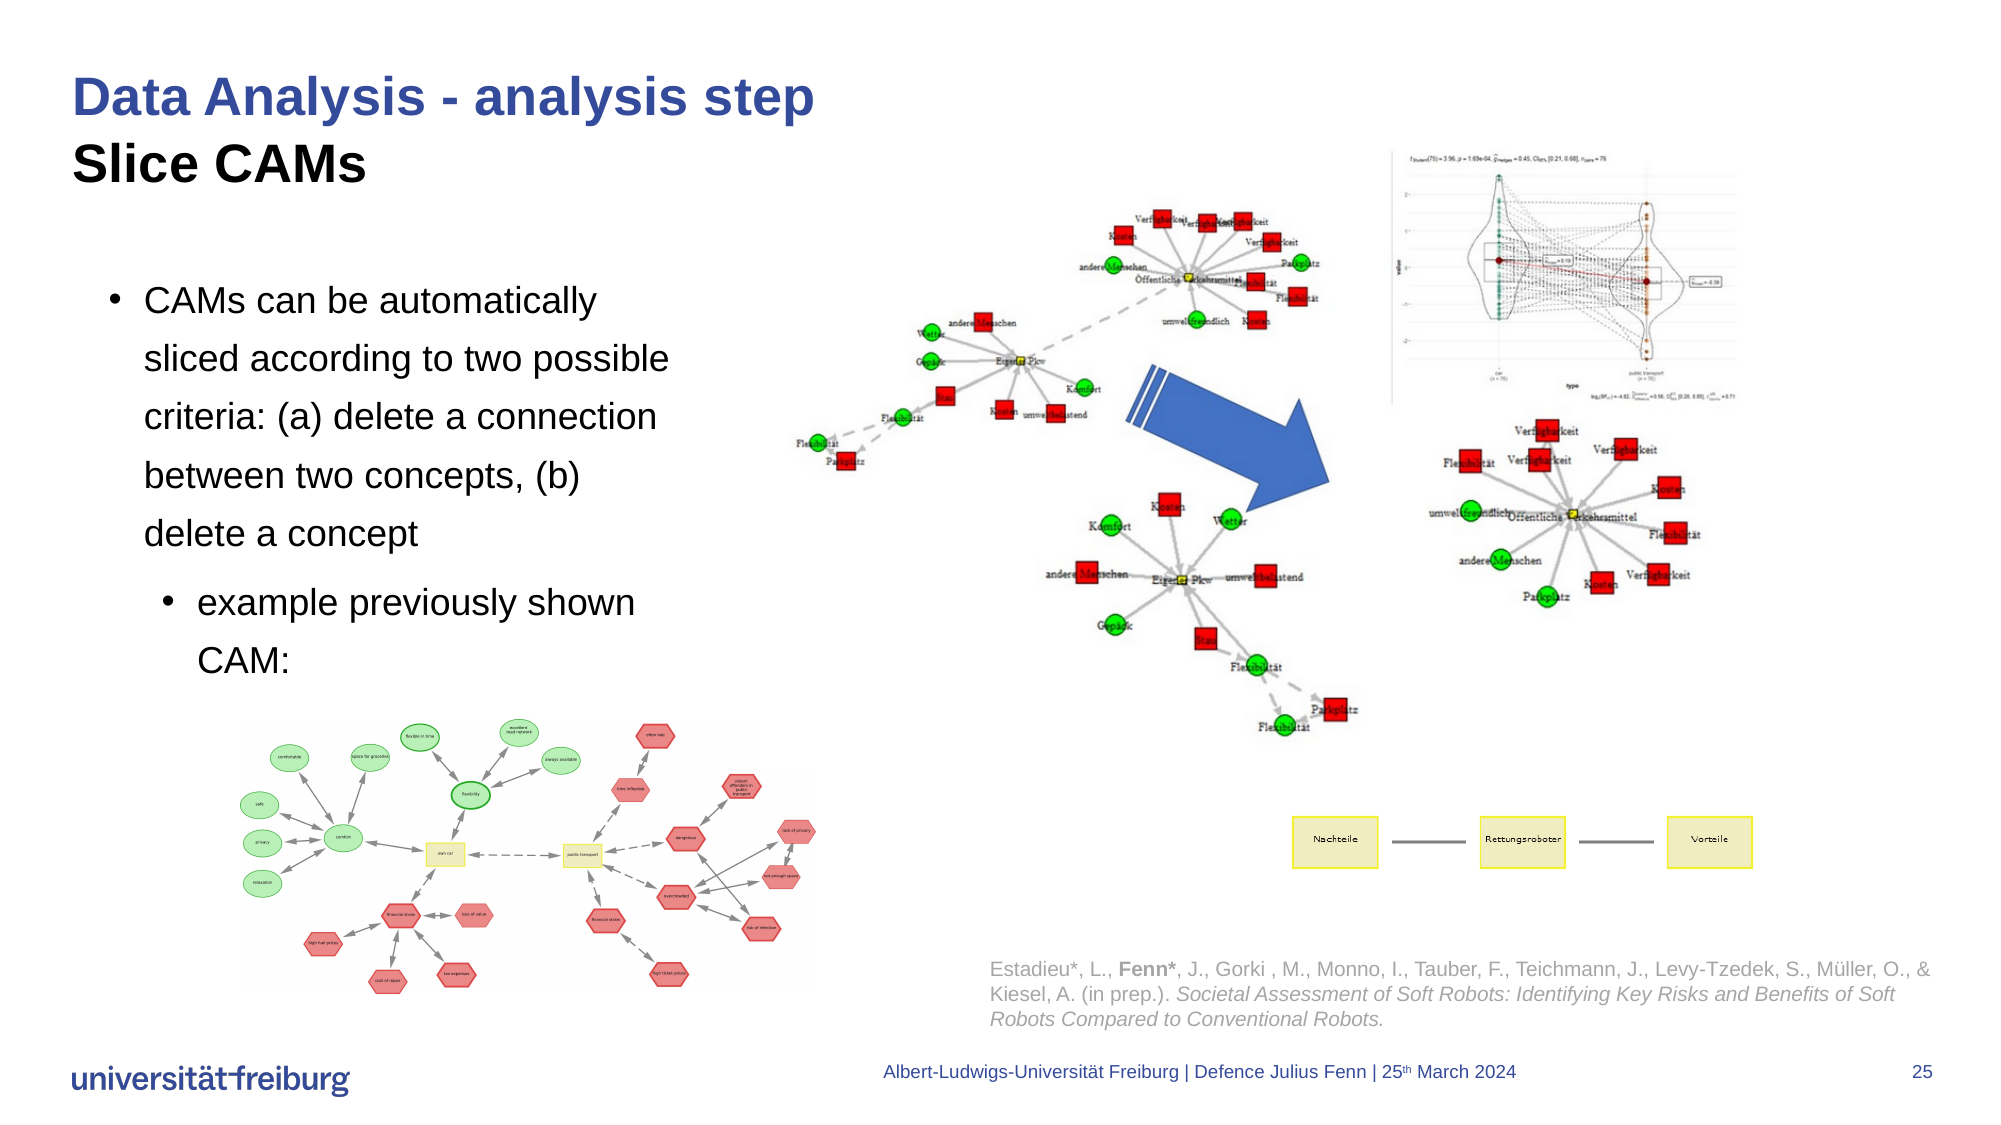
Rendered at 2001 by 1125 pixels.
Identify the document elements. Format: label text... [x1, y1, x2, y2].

picture [240, 131, 1799, 994]
picture [72, 1065, 351, 1097]
text_box Estadieu*, L., Fenn*, J., Gorki , M., Monno, I., Tauber, F., Teichmann, J., Levy-Tzedek, S., Müller, O., & Kiesel, A. (in prep.). Societal Assessment of Soft Robots: Identifying Key Risks and Benefits of Soft Robots Compared to Conventional Robots. [974, 947, 1974, 1038]
list CAMs can be automatically sliced according to two possible criteria: (a) delete a connection between two concepts, (b) delete a concept example previously shown CAM: [108, 262, 682, 863]
footer Albert-Ludwigs-Universität Freiburg | Defence Julius Fenn | 25th March 2024 [488, 1060, 1517, 1090]
title Data Analysis - analysis step Slice CAMs [72, 59, 1933, 278]
slide_number 25 [1873, 1060, 1933, 1090]
